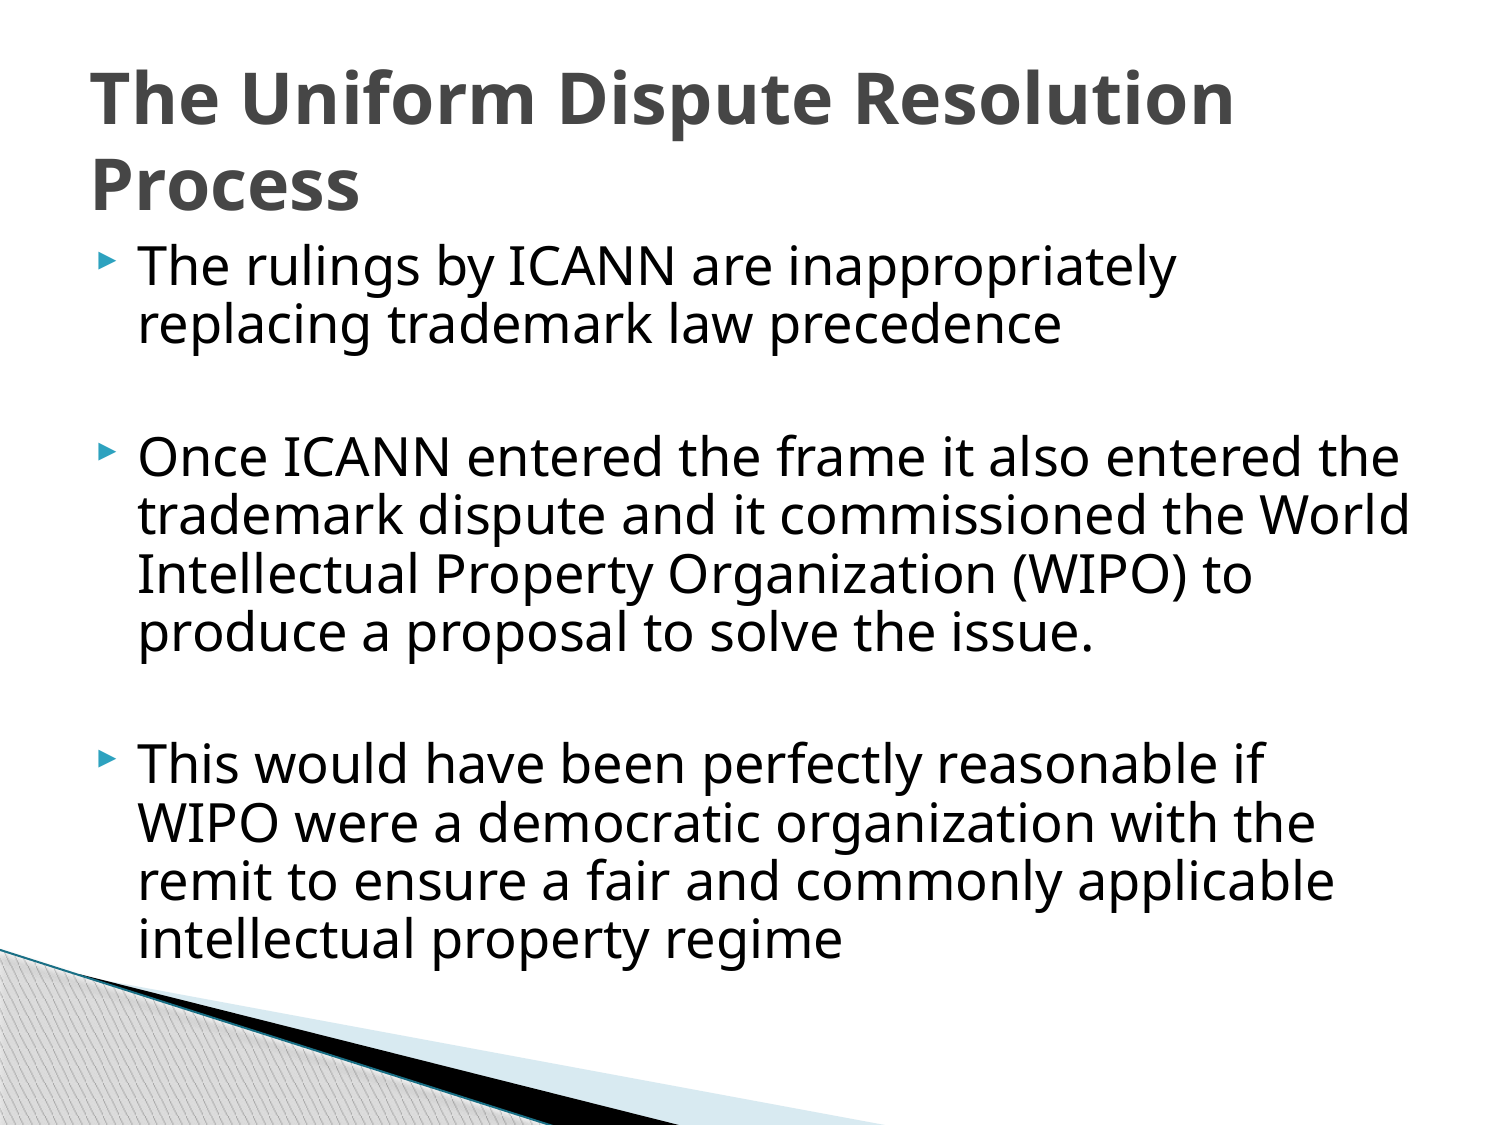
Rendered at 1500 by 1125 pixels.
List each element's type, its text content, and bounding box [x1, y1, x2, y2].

title The Uniform Dispute Resolution Process [75, 45, 1425, 231]
list The rulings by ICANN are inappropriately replacing trademark law precedence Once ICANN entered the frame it also entered the trademark dispute and it commissioned the World Intellectual Property Organization (WIPO) to produce a proposal to solve the issue. This would have been perfectly reasonable if WIPO were a democratic organization with the remit to ensure a fair and commonly applicable intellectual property regime [62, 231, 1438, 988]
